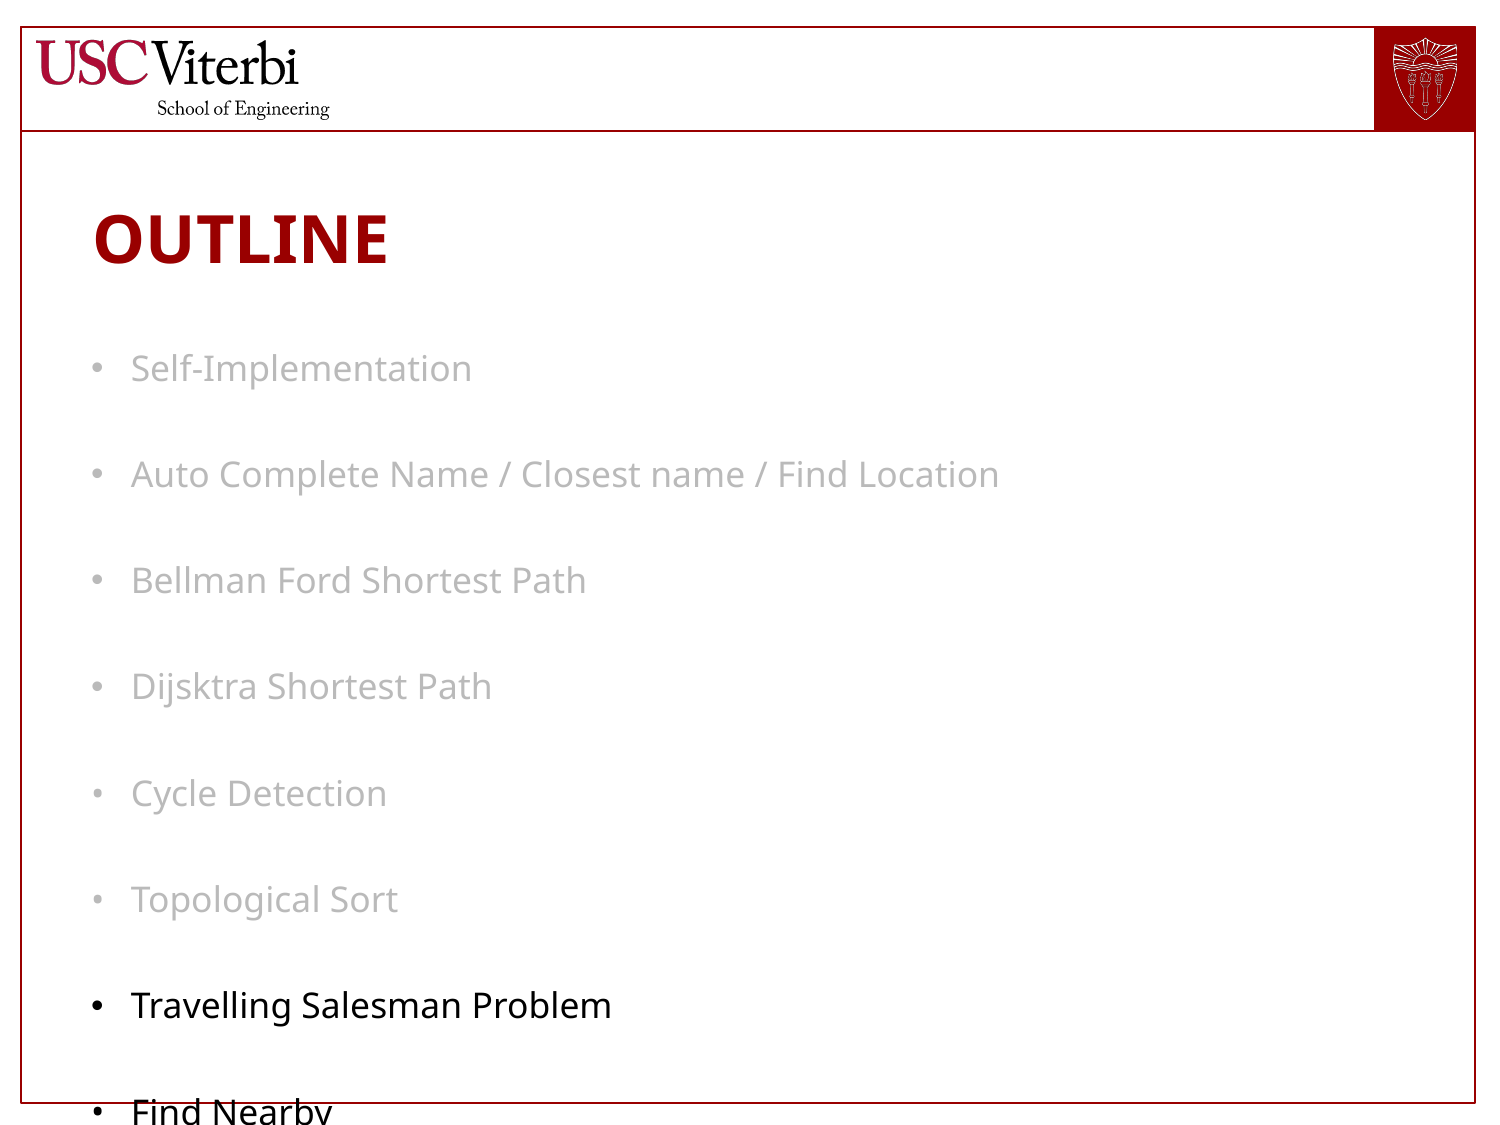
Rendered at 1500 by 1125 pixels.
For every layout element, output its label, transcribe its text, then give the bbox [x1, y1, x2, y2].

picture [0, 15, 365, 143]
text_box Self-Implementation Auto Complete Name / Closest name / Find Location Bellman Ford Shortest Path Dijsktra Shortest Path Cycle Detection Topological Sort Travelling Salesman Problem Find Nearby [68, 274, 1367, 1125]
picture [1393, 37, 1457, 120]
text_box OUTLINE [77, 189, 627, 274]
